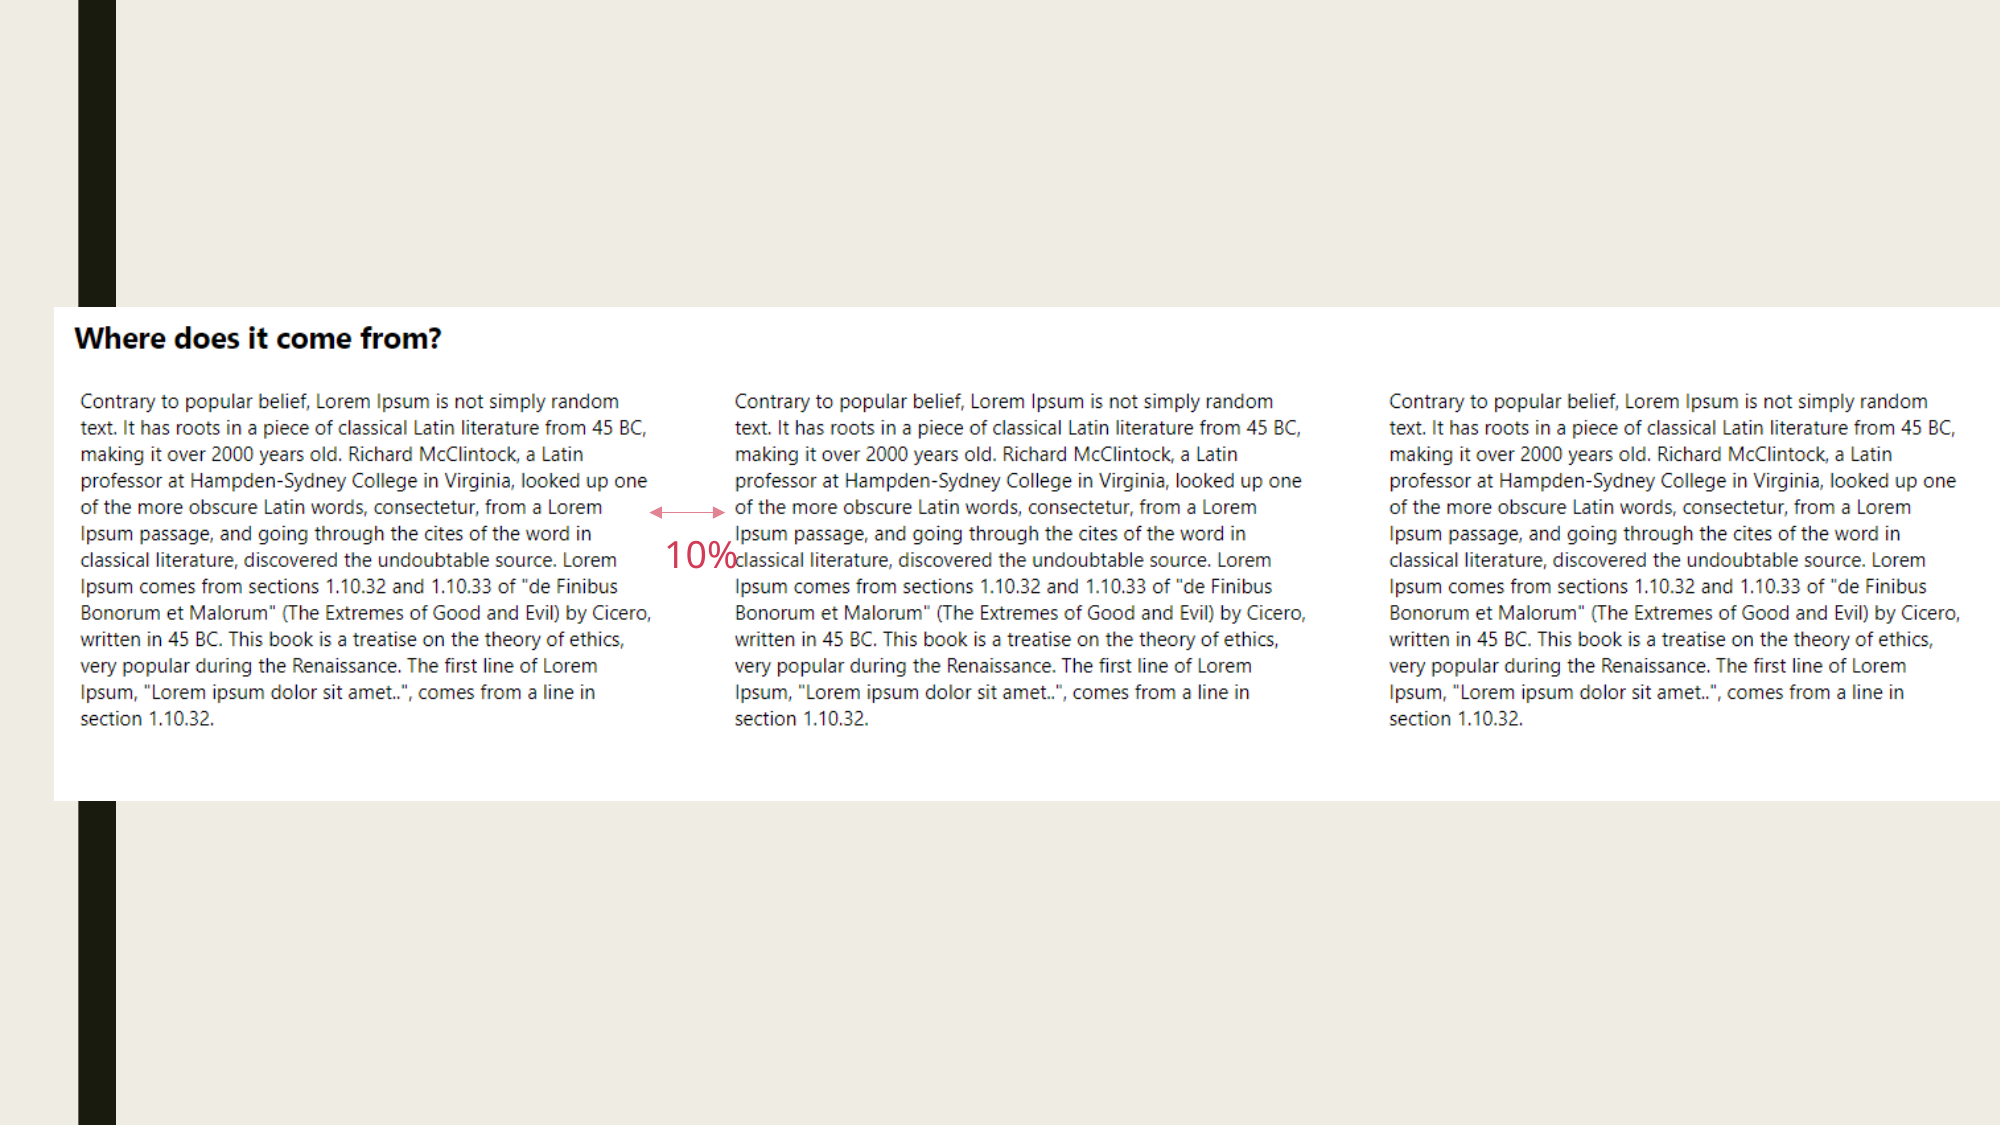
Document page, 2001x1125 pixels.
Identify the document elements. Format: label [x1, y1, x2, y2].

picture [53, 307, 2001, 801]
